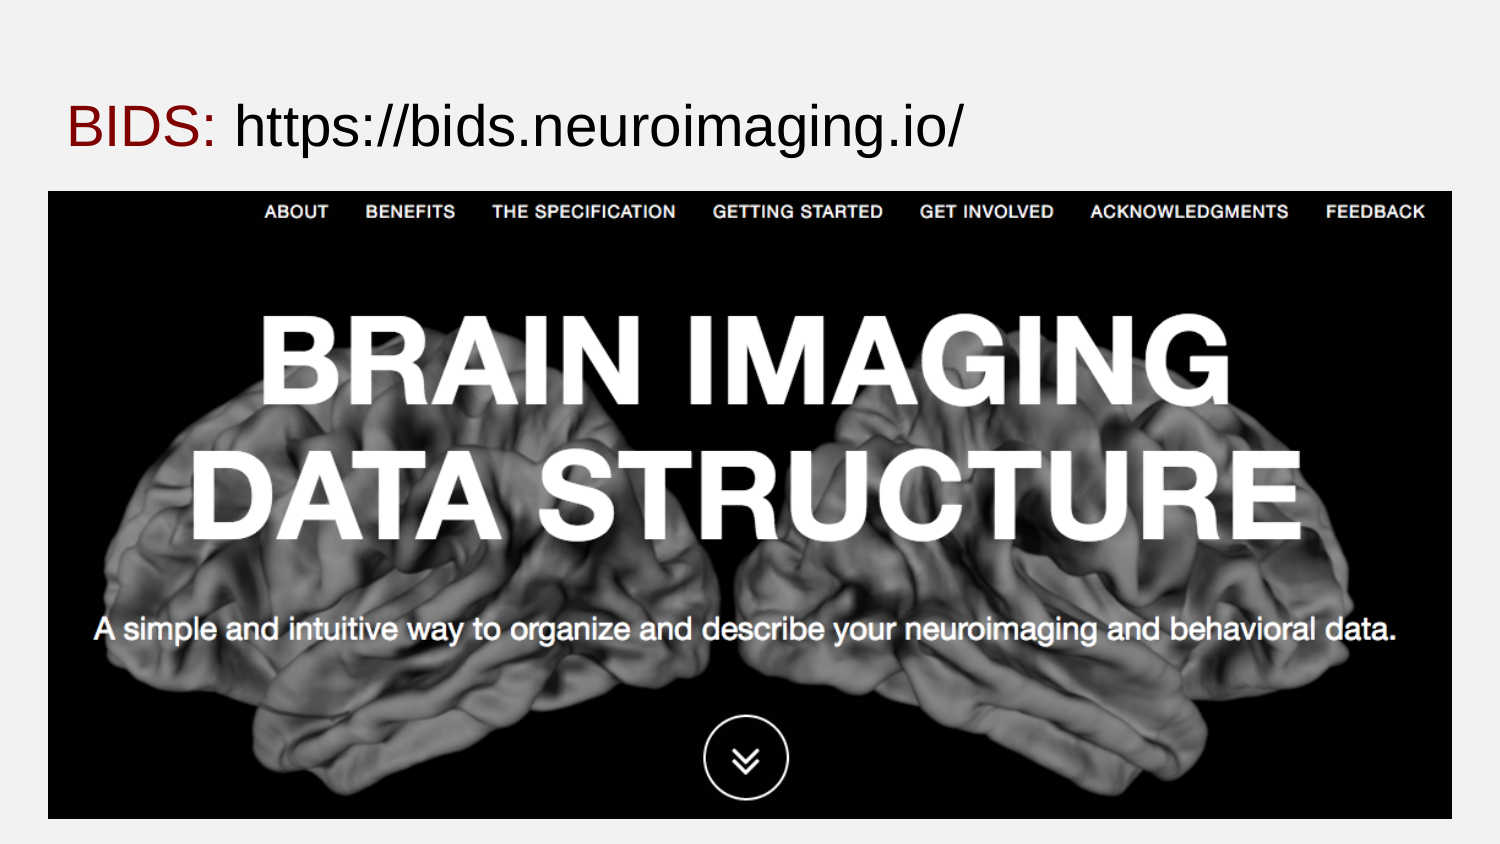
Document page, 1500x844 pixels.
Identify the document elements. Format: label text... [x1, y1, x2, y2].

picture [48, 191, 1452, 819]
title BIDS: https://bids.neuroimaging.io/ [51, 72, 1449, 167]
